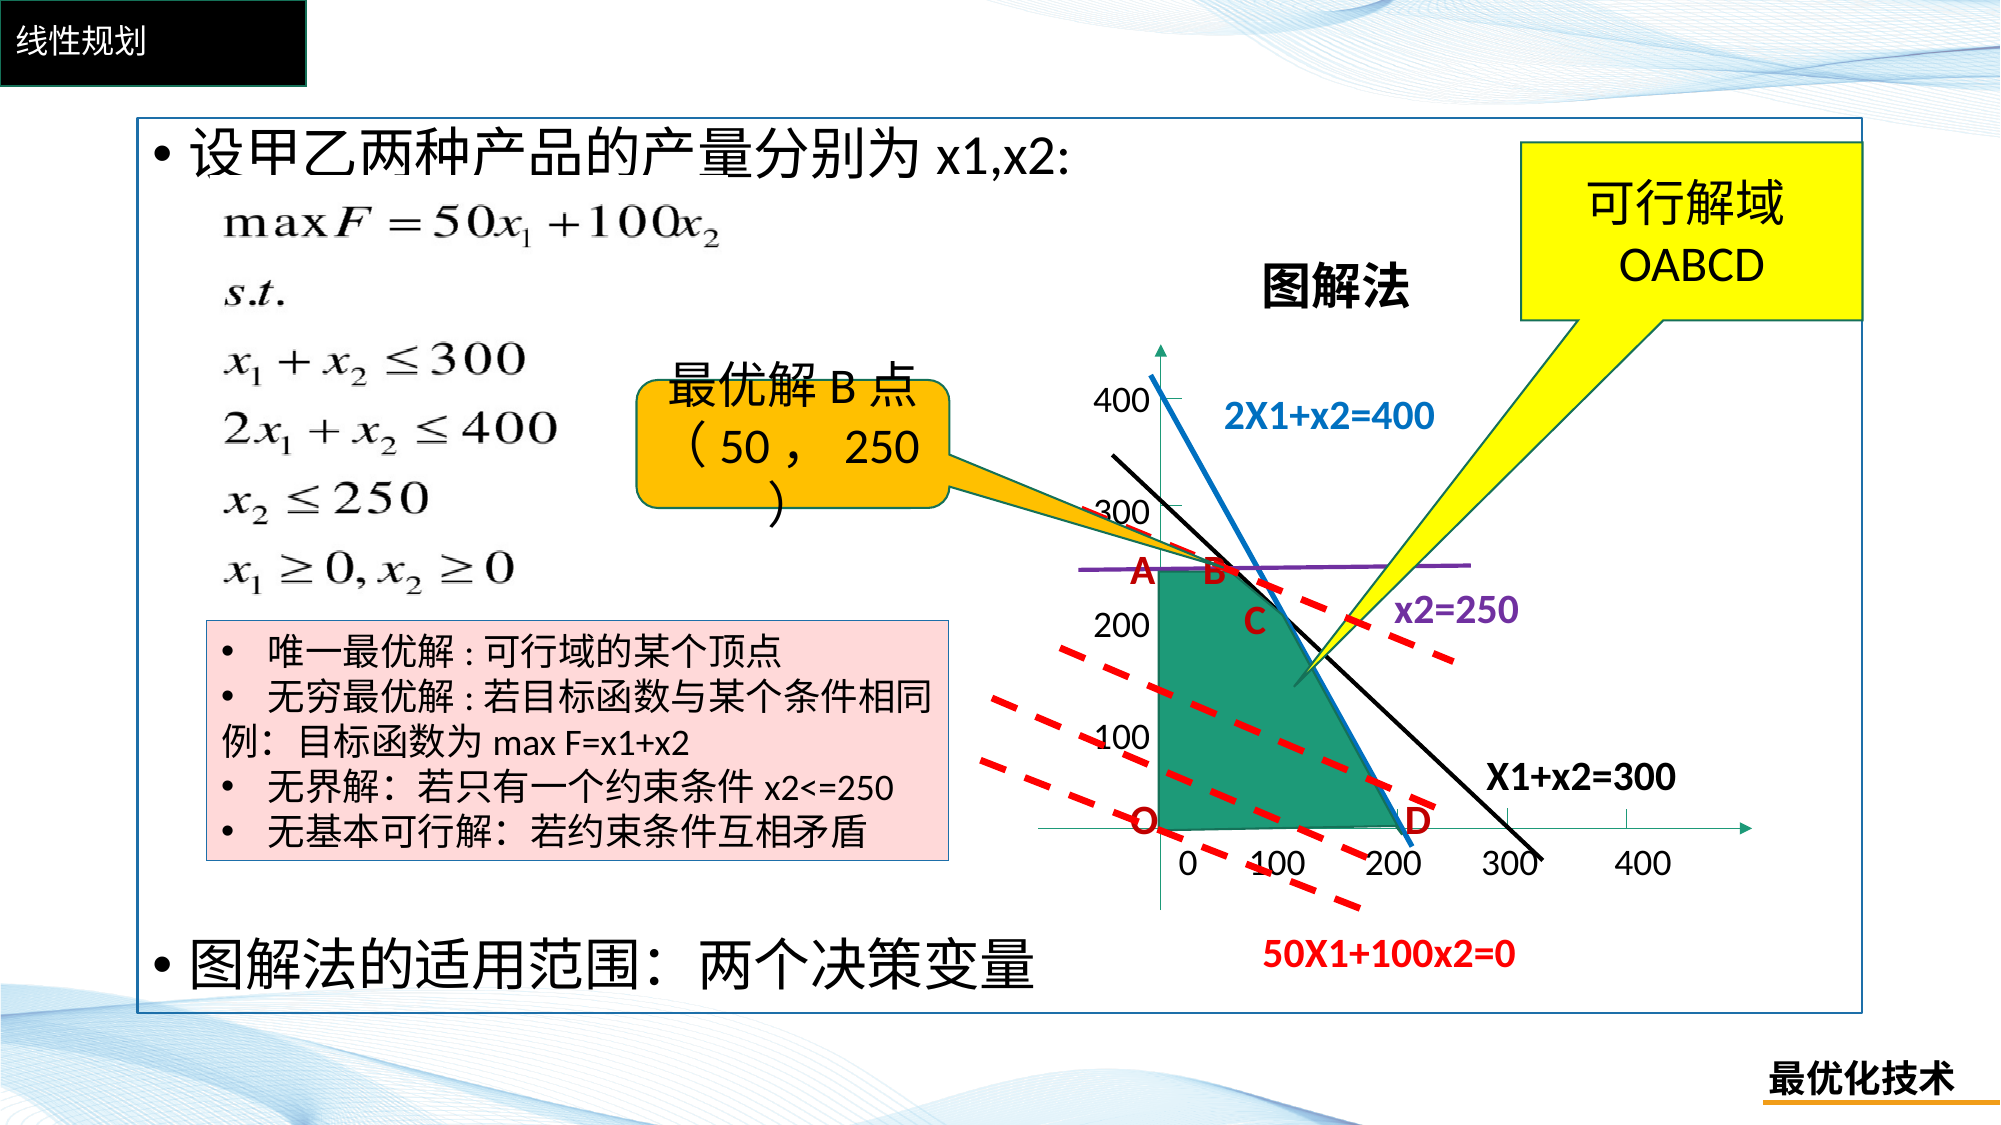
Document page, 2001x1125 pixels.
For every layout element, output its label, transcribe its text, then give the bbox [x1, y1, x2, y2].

text_box 可行解域OABCD [1520, 141, 1864, 344]
picture [2, 977, 1590, 1125]
picture [885, 1, 1999, 148]
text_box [991, 697, 1379, 863]
title 线性规划 [0, 0, 1725, 86]
picture [209, 175, 728, 616]
list 设甲乙两种产品的产量分别为x1,x2: 图解法的适用范围：两个决策变量 [136, 117, 1863, 1014]
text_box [1037, 344, 1753, 911]
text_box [1454, 565, 1535, 640]
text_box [1060, 647, 1447, 813]
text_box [1112, 454, 1150, 508]
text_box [980, 760, 1533, 985]
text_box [1447, 662, 1451, 760]
text_box 图解法 [1246, 247, 1427, 322]
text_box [1081, 508, 1454, 662]
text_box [1150, 374, 1451, 508]
text_box 唯一最优解:可行域的某个顶点 无穷最优解:若目标函数与某个条件相同 例：目标函数为max F=x1+x2 无界解：若只有一个约束条件x2<=250 无基本可行解：若约束条件互相矛盾 [206, 620, 949, 861]
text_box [1451, 454, 1693, 861]
text_box 最优解B点（50，250） [728, 378, 1037, 514]
